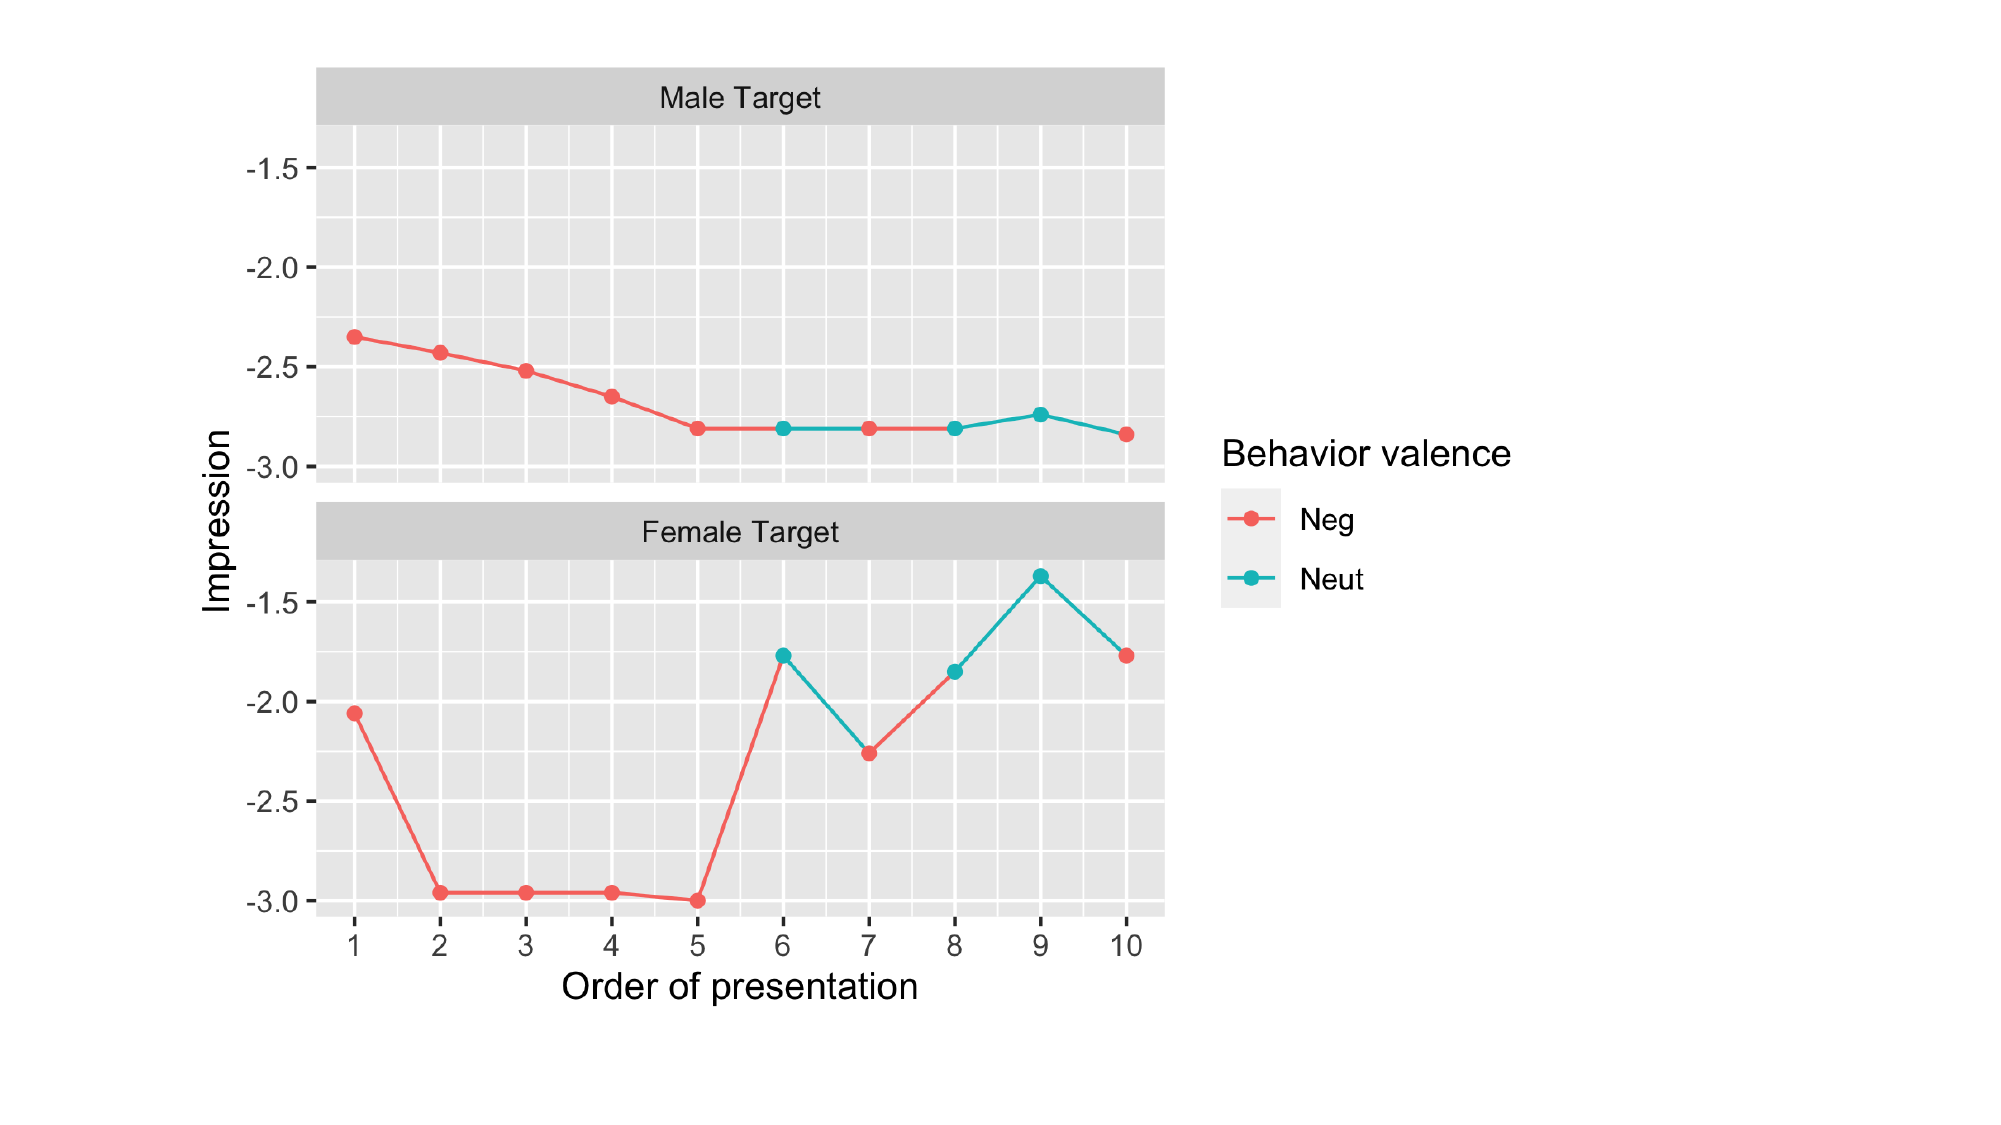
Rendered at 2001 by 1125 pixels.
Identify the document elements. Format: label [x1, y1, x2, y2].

picture [183, 48, 1549, 1025]
